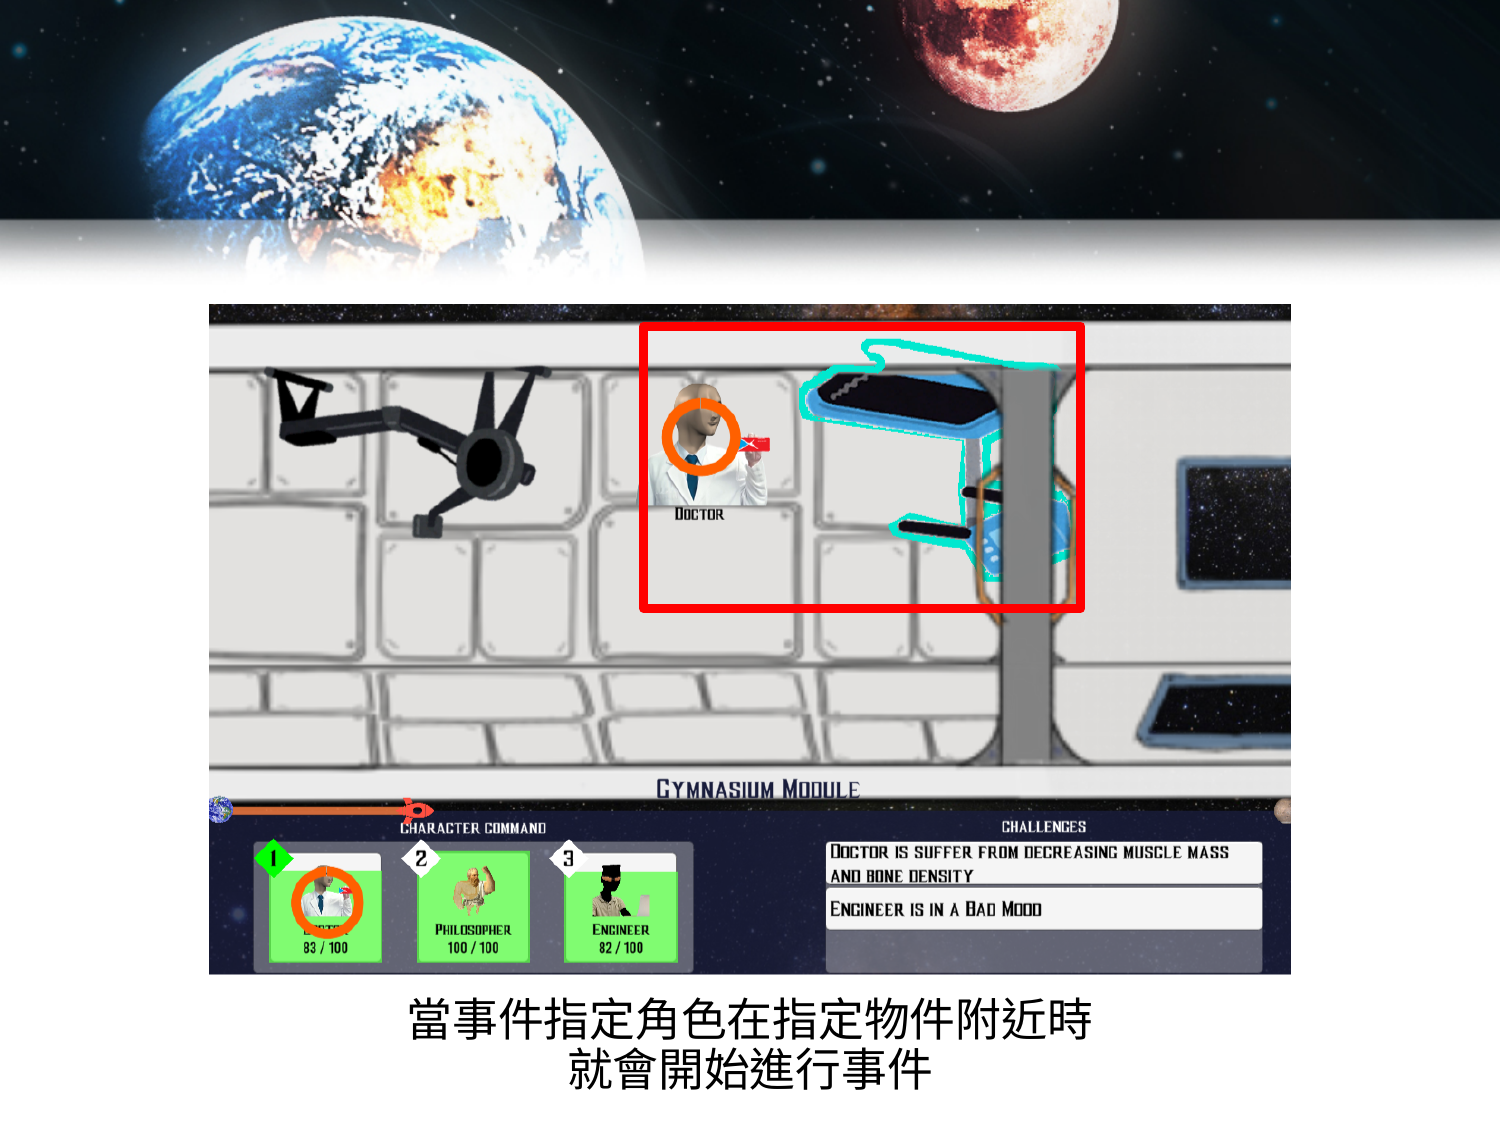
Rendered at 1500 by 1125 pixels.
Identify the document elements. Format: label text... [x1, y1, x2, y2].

text_box 當事件指定角色在指定物件附近時 就會開始進行事件 [0, 989, 1500, 1125]
picture [0, 0, 1500, 989]
